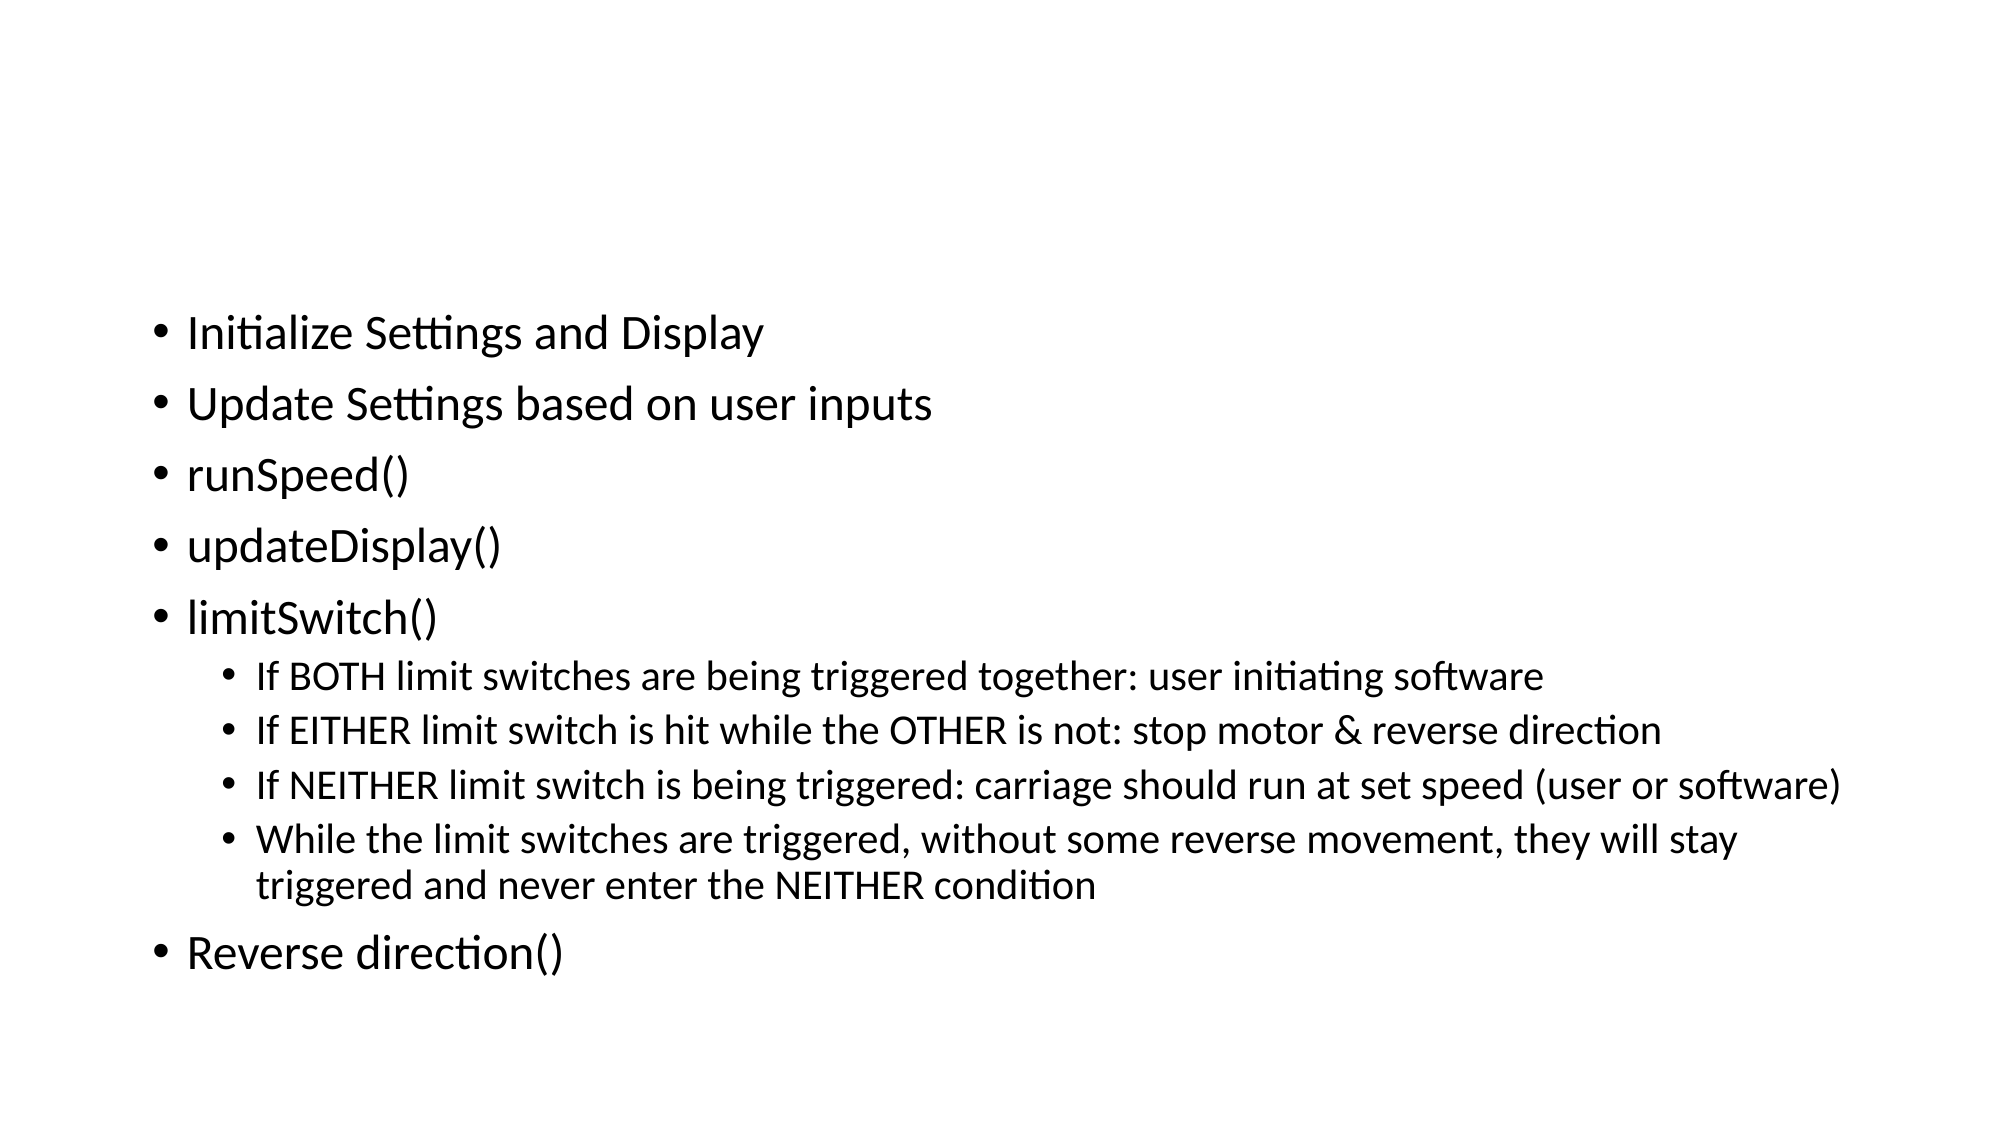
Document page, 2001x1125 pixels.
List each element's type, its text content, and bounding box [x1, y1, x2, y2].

list Initialize Settings and Display Update Settings based on user inputs runSpeed() updateDisplay() limitSwitch() If BOTH limit switches are being triggered together: user initiating software If EITHER limit switch is hit while the OTHER is not: stop motor & reverse direction If NEITHER limit switch is being triggered: carriage should run at set speed (user or software) While the limit switches are triggered, without some reverse movement, they will stay triggered and never enter the NEITHER condition Reverse direction() [137, 299, 1863, 1014]
